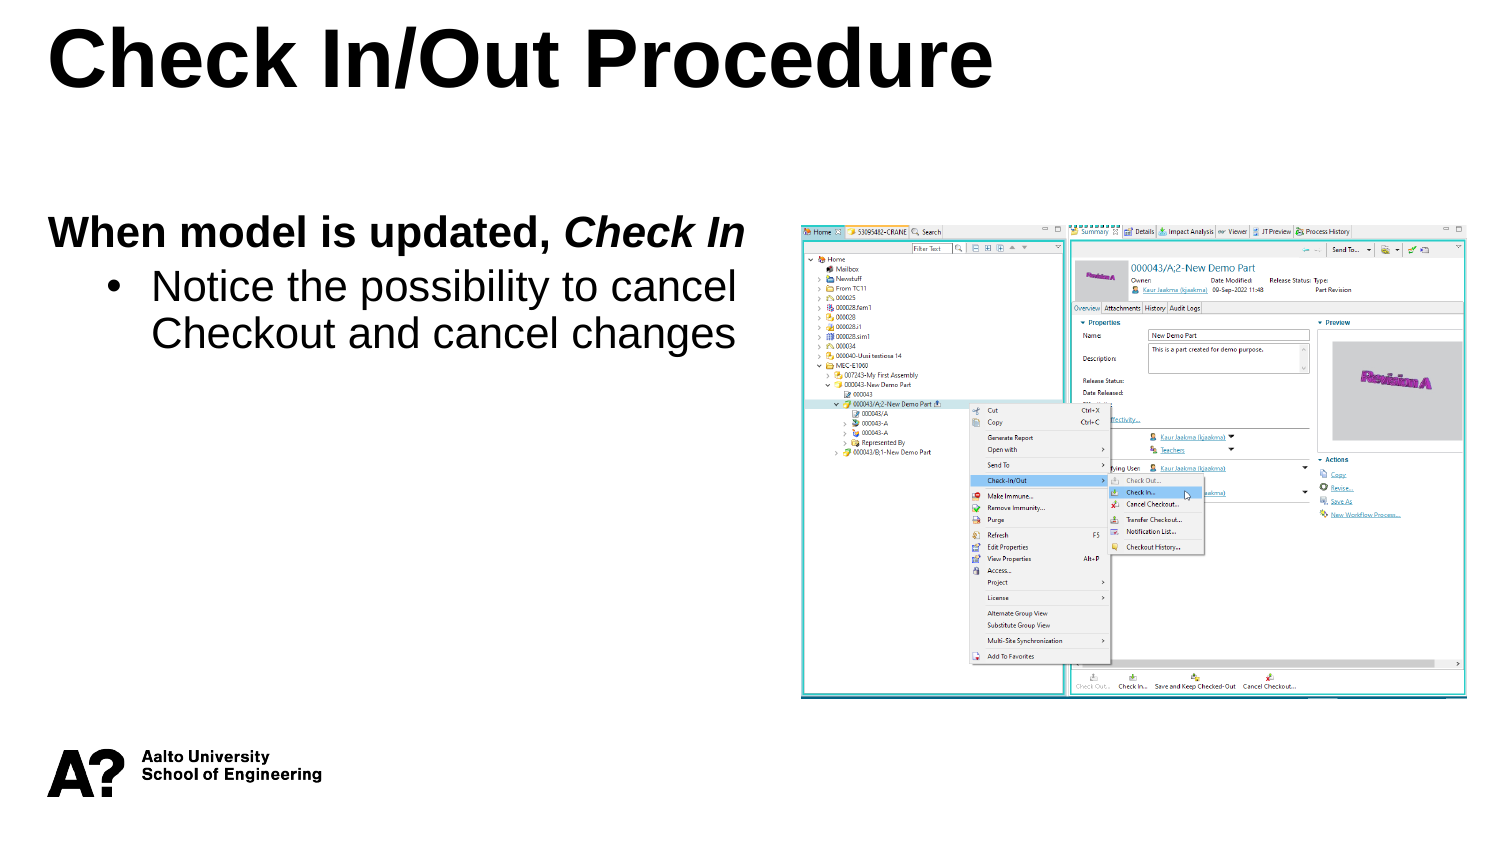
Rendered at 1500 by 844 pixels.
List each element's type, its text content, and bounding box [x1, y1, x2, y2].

picture [801, 225, 1467, 696]
list When model is updated, Check In Notice the possibility to cancel Checkout and cancel changes [47, 203, 781, 704]
list Check In/Out Procedure [47, 4, 1442, 169]
picture [0, 703, 368, 844]
